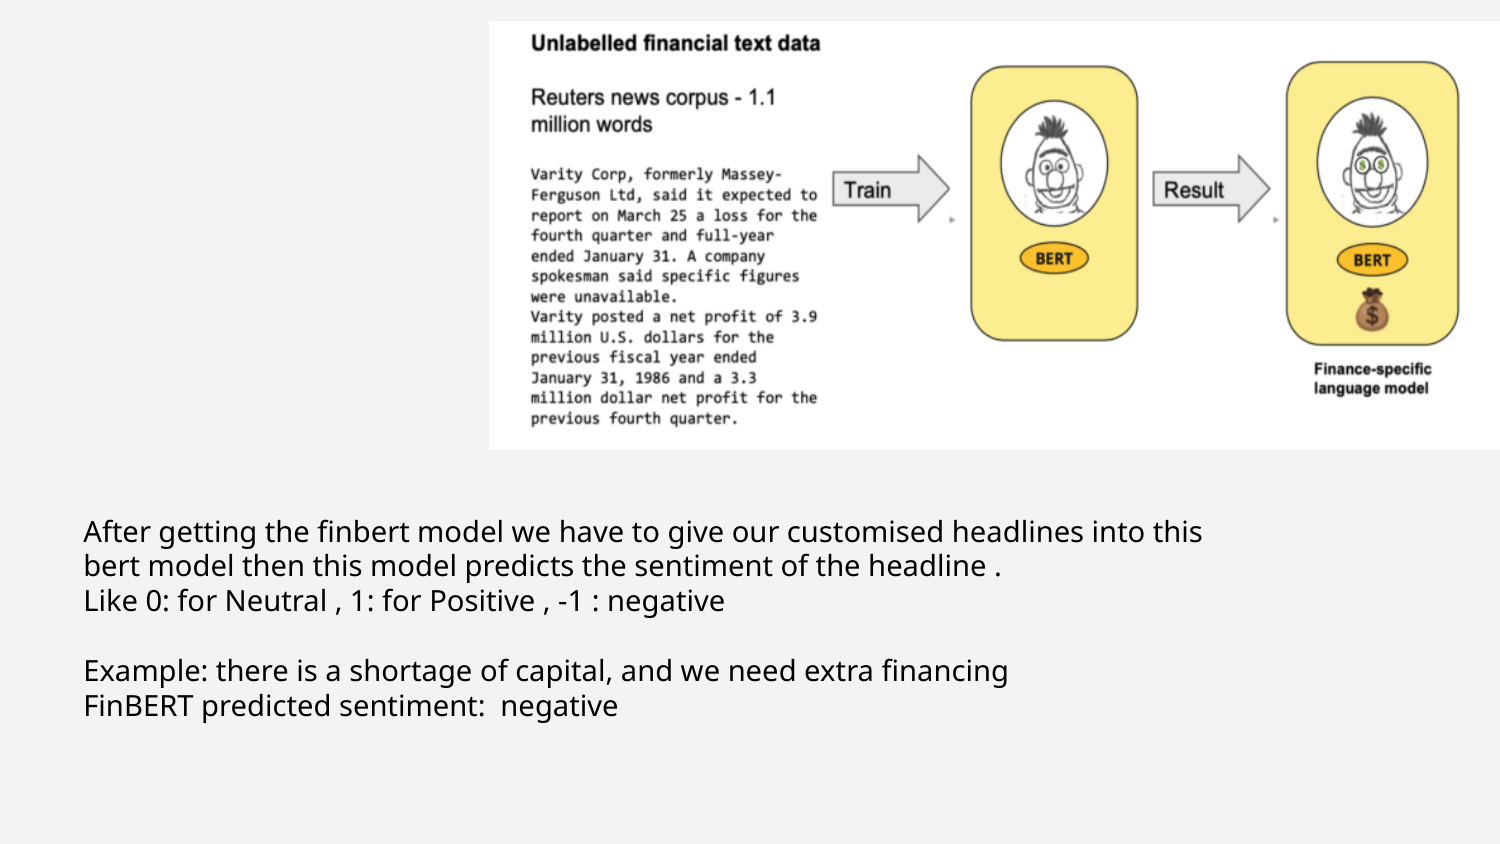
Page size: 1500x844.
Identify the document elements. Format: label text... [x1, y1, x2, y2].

picture [488, 21, 1500, 450]
text_box After getting the finbert model we have to give our customised headlines into this bert model then this model predicts the sentiment of the headline . Like 0: for Neutral , 1: for Positive , -1 : negative Example: there is a shortage of capital, and we need extra financing FinBERT predicted sentiment: negative [68, 497, 1267, 773]
